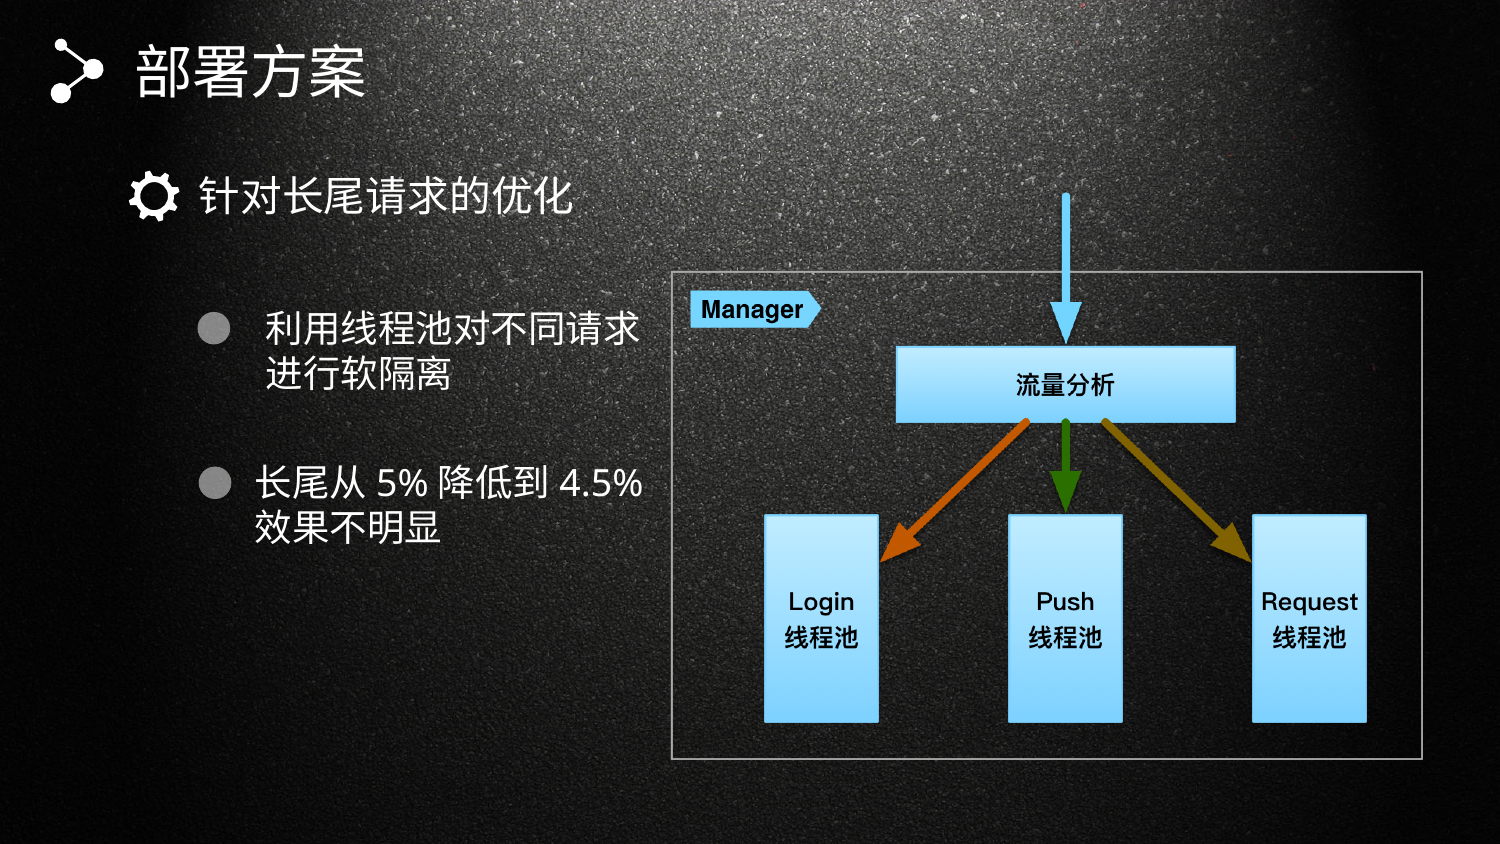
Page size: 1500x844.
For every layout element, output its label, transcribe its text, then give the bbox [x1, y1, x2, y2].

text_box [60, 44, 94, 94]
text_box [128, 170, 180, 222]
text_box 针对长尾请求的优化 [187, 164, 587, 226]
text_box [197, 311, 231, 345]
text_box 长尾从5%降低到4.5% 效果不明显 [243, 453, 655, 555]
text_box 部署方案 [123, 29, 379, 111]
picture [0, 0, 1500, 844]
text_box 利用线程池对不同请求 进行软隔离 [254, 298, 653, 401]
text_box [198, 466, 232, 500]
